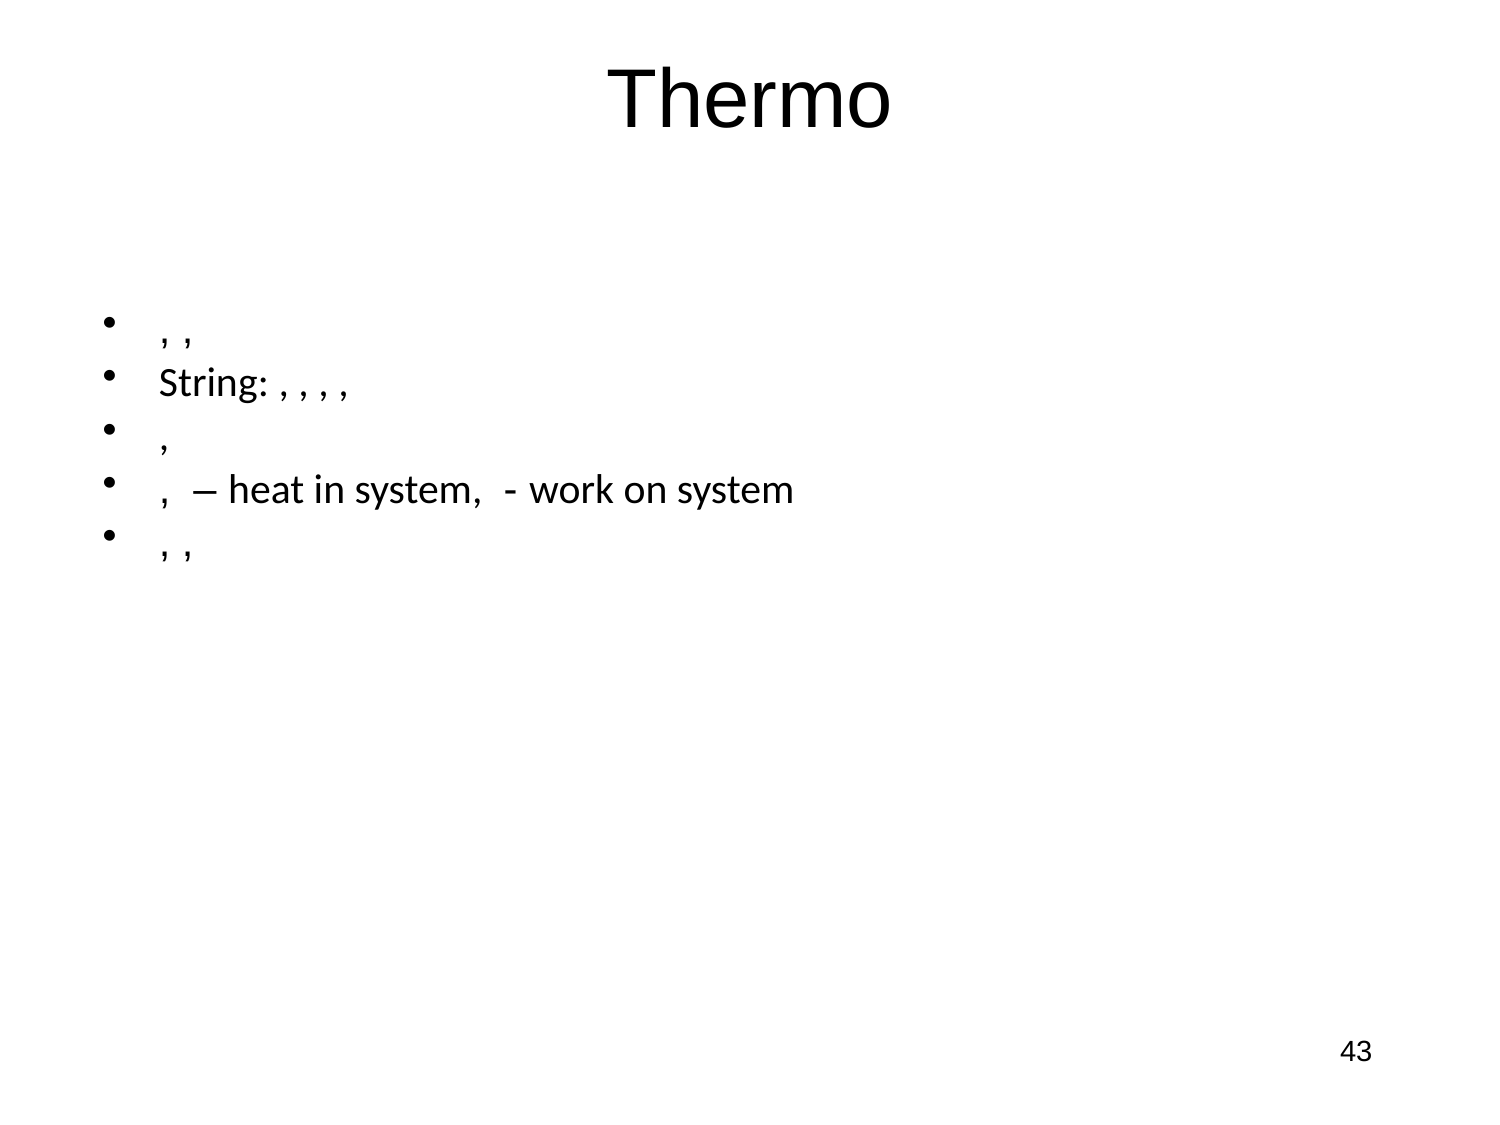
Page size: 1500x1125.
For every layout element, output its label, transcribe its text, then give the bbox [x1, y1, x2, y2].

slide_number 43 [1074, 1024, 1388, 1101]
title Thermo [112, 37, 1388, 151]
